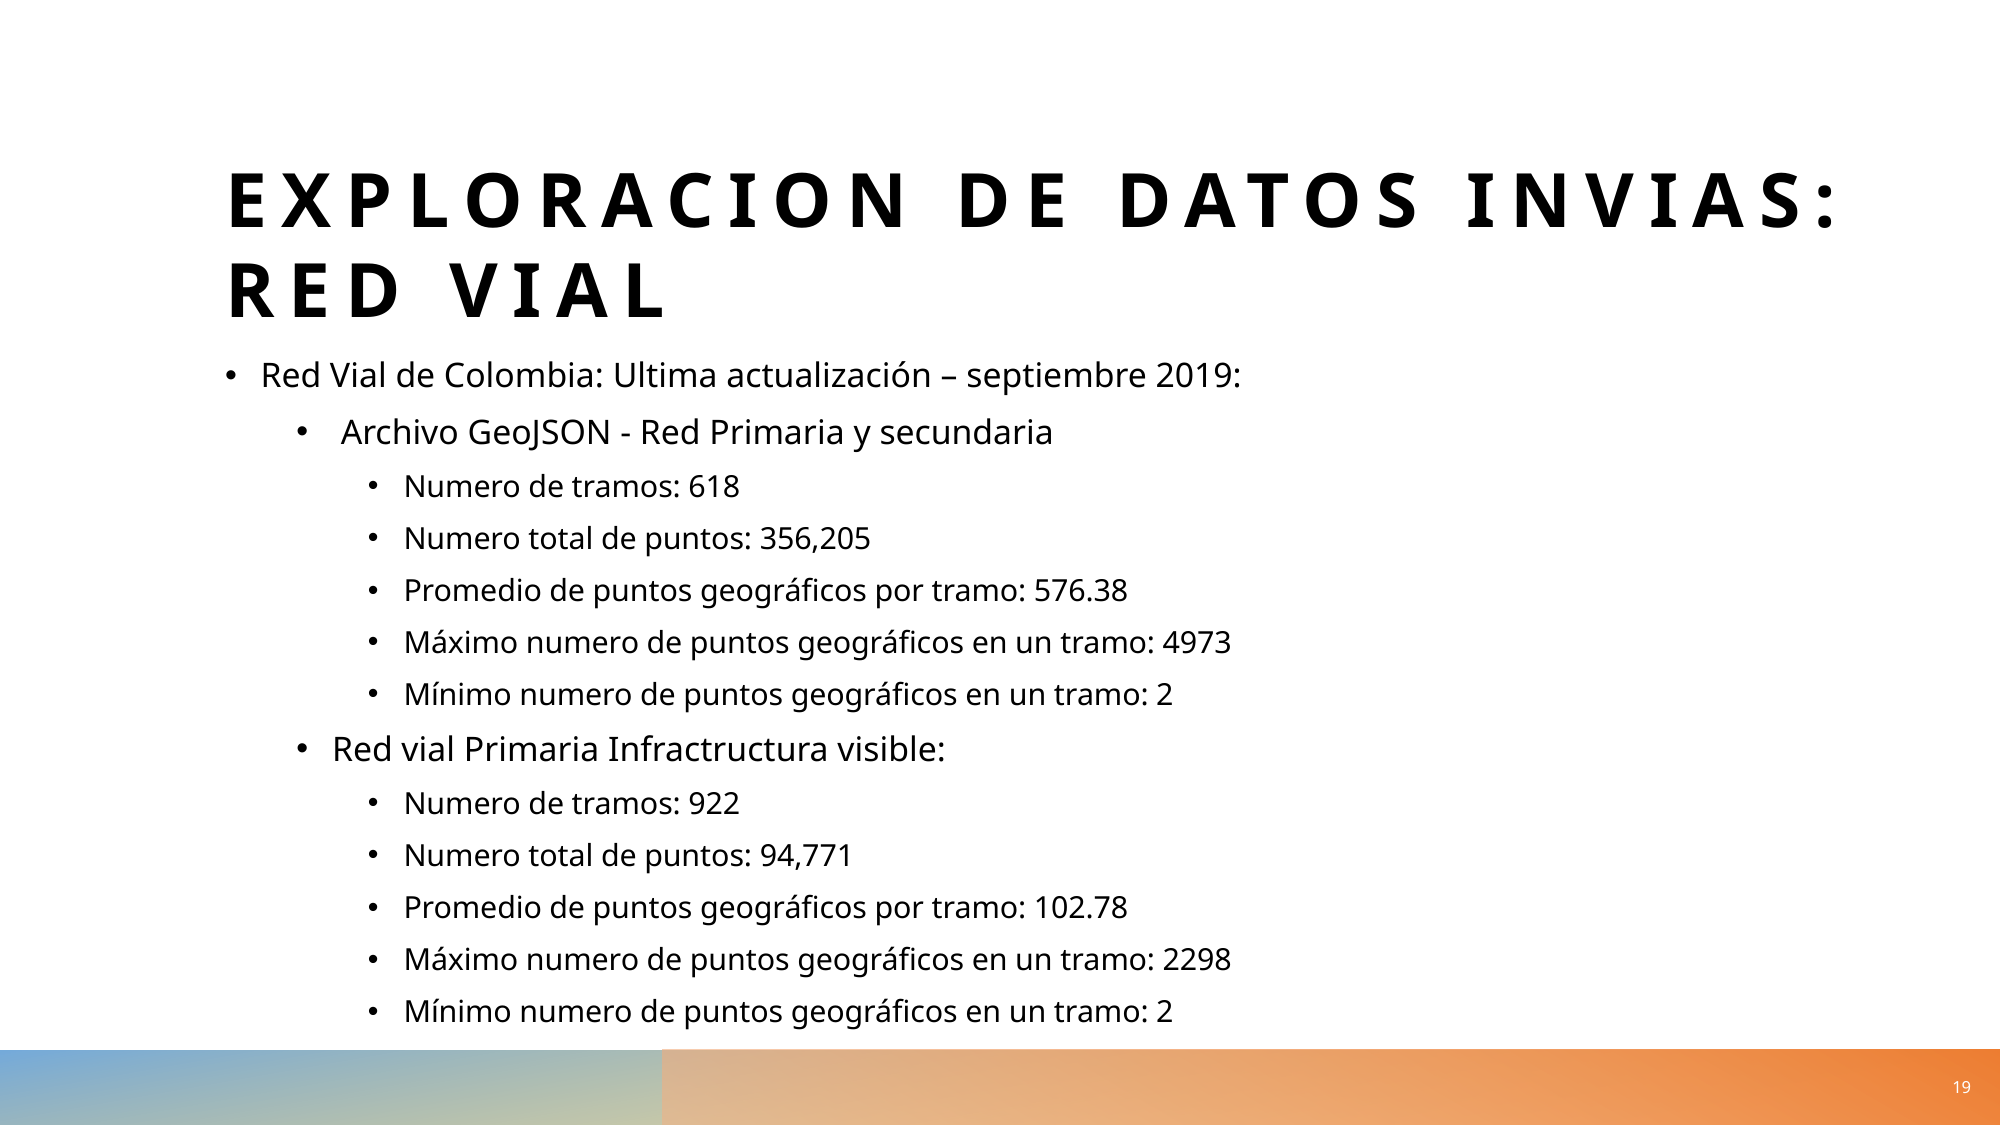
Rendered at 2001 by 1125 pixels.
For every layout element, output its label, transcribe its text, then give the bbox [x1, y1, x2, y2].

list Red Vial de Colombia: Ultima actualización – septiembre 2019: Archivo GeoJSON - Red Primaria y secundaria Numero de tramos: 618 Numero total de puntos: 356,205 Promedio de puntos geográficos por tramo: 576.38 Máximo numero de puntos geográficos en un tramo: 4973 Mínimo numero de puntos geográficos en un tramo: 2 Red vial Primaria Infractructura visible: Numero de tramos: 922 Numero total de puntos: 94,771 Promedio de puntos geográficos por tramo: 102.78 Máximo numero de puntos geográficos en un tramo: 2298 Mínimo numero de puntos geográficos en un tramo: 2 [225, 345, 1905, 1030]
slide_number 19 [1914, 1051, 1987, 1125]
title Exploracion de datos invias: Red vial [225, 130, 1905, 333]
